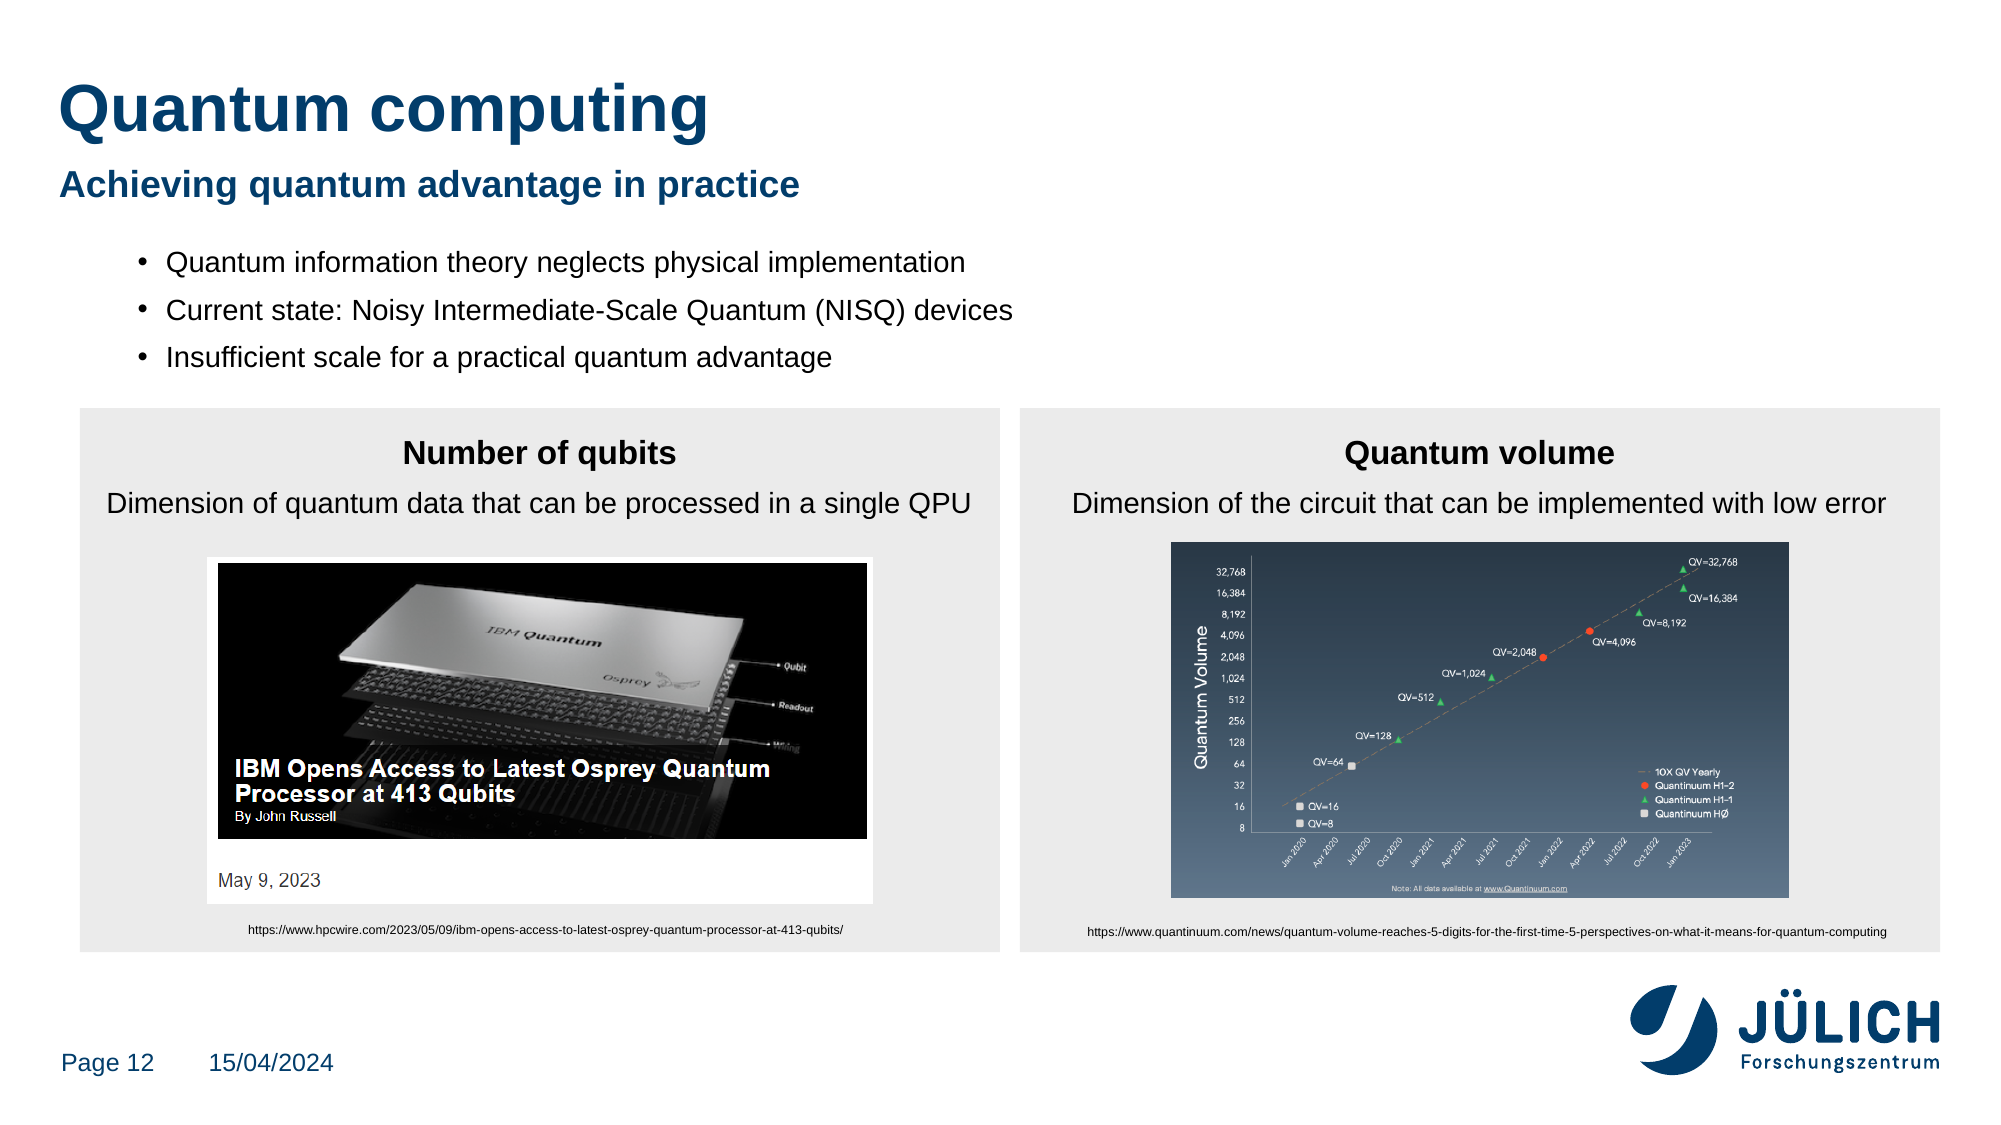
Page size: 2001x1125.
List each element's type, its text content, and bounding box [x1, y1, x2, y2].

slide_number Page 12 [60, 1046, 179, 1084]
text_box https://www.hpcwire.com/2023/05/09/ibm-opens-access-to-latest-osprey-quantum-processor-at-413-qubits/ [233, 914, 876, 945]
text_box Number of qubits Dimension of quantum data that can be processed in a single QPU [79, 407, 1001, 953]
text_box https://www.quantinuum.com/news/quantum-volume-reaches-5-digits-for-the-first-time-5-perspectives-on-what-it-means-for-quantum-computing [1072, 916, 1904, 947]
picture [207, 557, 873, 904]
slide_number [208, 1046, 472, 1084]
list Achieving quantum advantage in practice [58, 154, 1937, 238]
picture [1171, 542, 1789, 898]
text_box Quantum volume Dimension of the circuit that can be implemented with low error [1019, 407, 1941, 953]
text_box Quantum information theory neglects physical implementation Current state: Noisy Intermediate-Scale Quantum (NISQ) devices Insufficient scale for a practical quantum advantage [113, 219, 1769, 402]
title Quantum computing [59, 53, 1938, 238]
